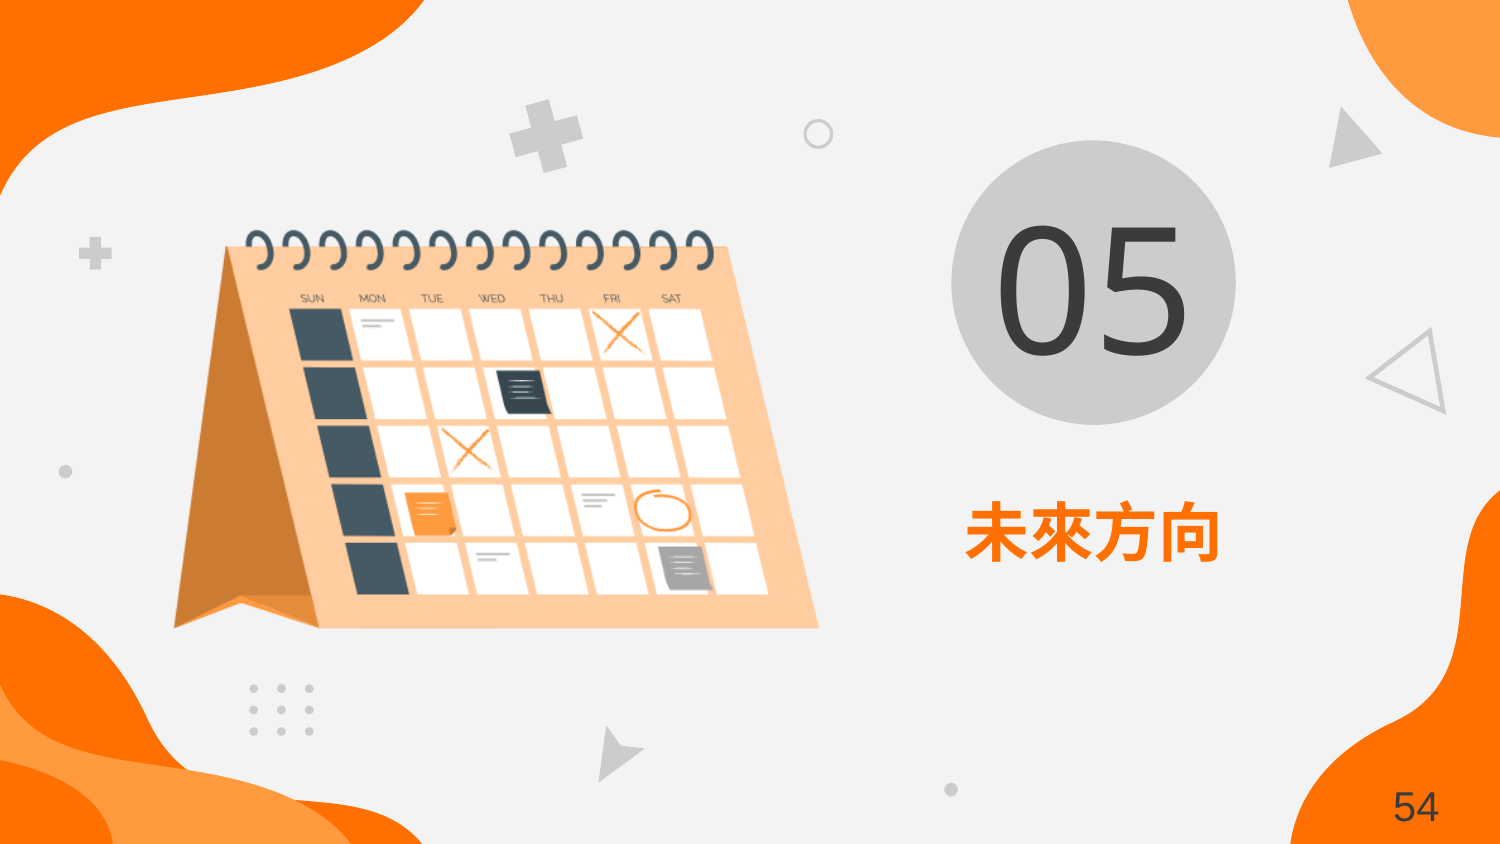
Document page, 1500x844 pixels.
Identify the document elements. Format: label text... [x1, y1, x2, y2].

title 未來方向 [855, 466, 1333, 605]
picture [155, 206, 832, 651]
text_box [1011, 399, 1176, 425]
slide_number 53 [1104, 782, 1455, 828]
title 05 [940, 169, 1247, 399]
text_box [1007, 140, 1180, 169]
